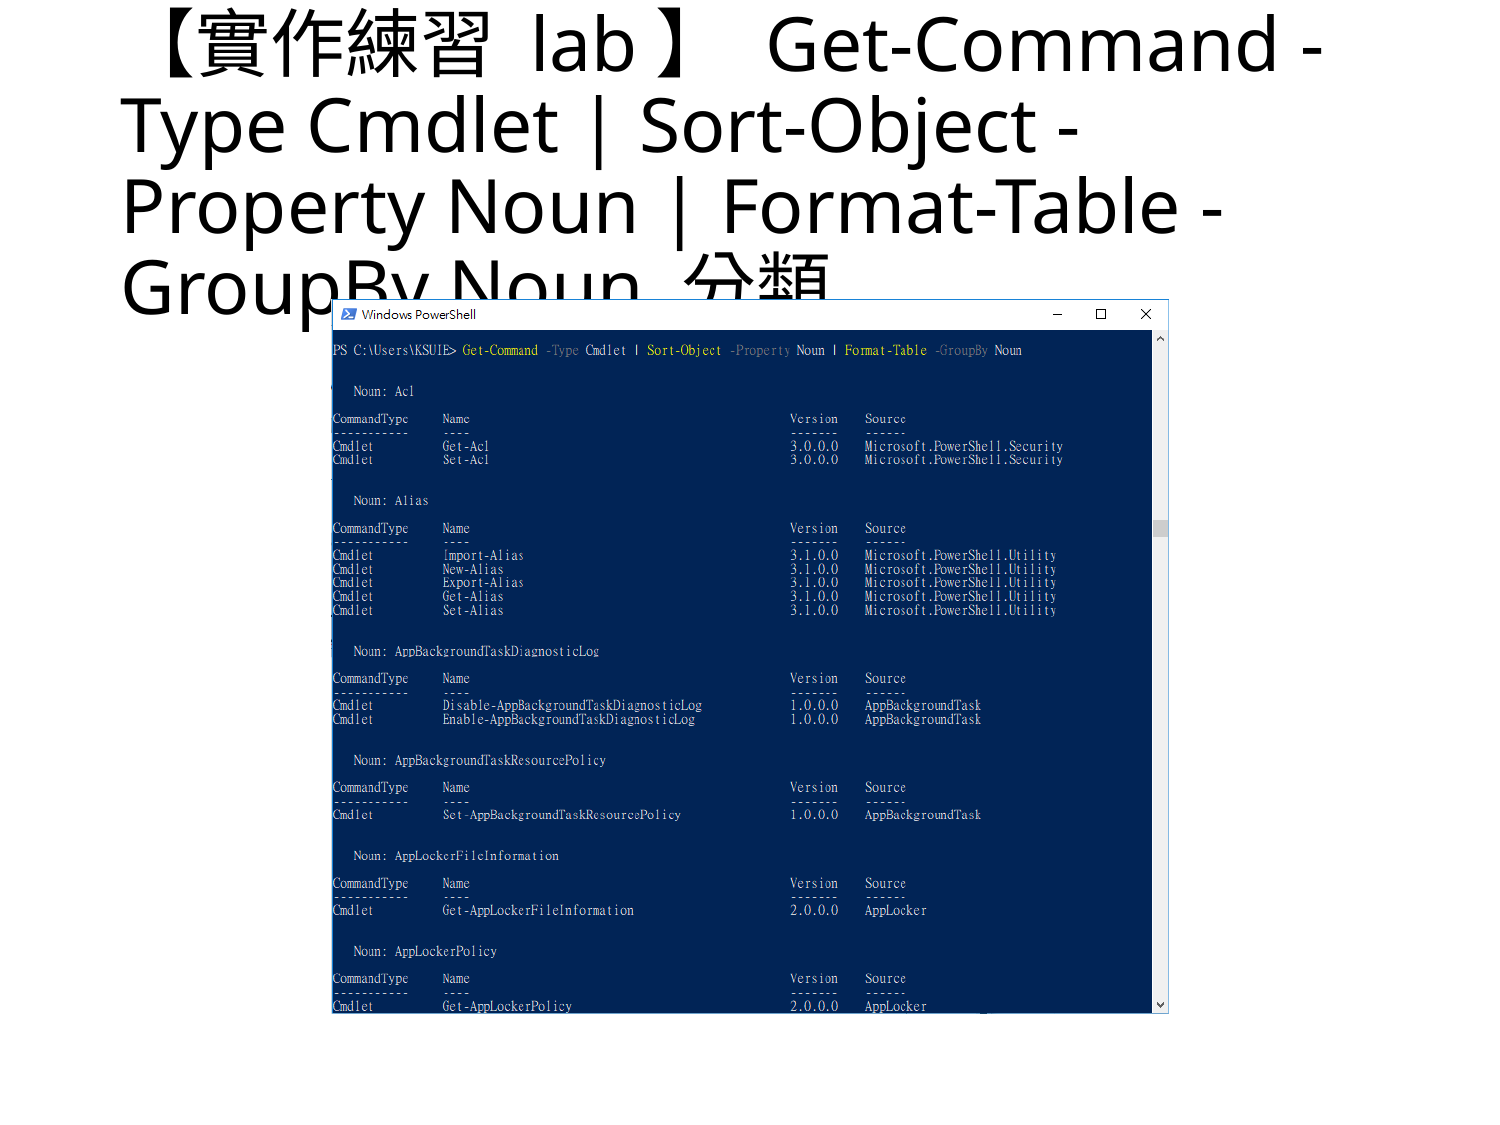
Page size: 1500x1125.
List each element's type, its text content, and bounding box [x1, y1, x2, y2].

title 【實作練習 lab】 Get-Command -Type Cmdlet | Sort-Object -Property Noun | Format-Table -GroupBy Noun 分類 [105, 59, 1400, 278]
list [331, 299, 1169, 1014]
